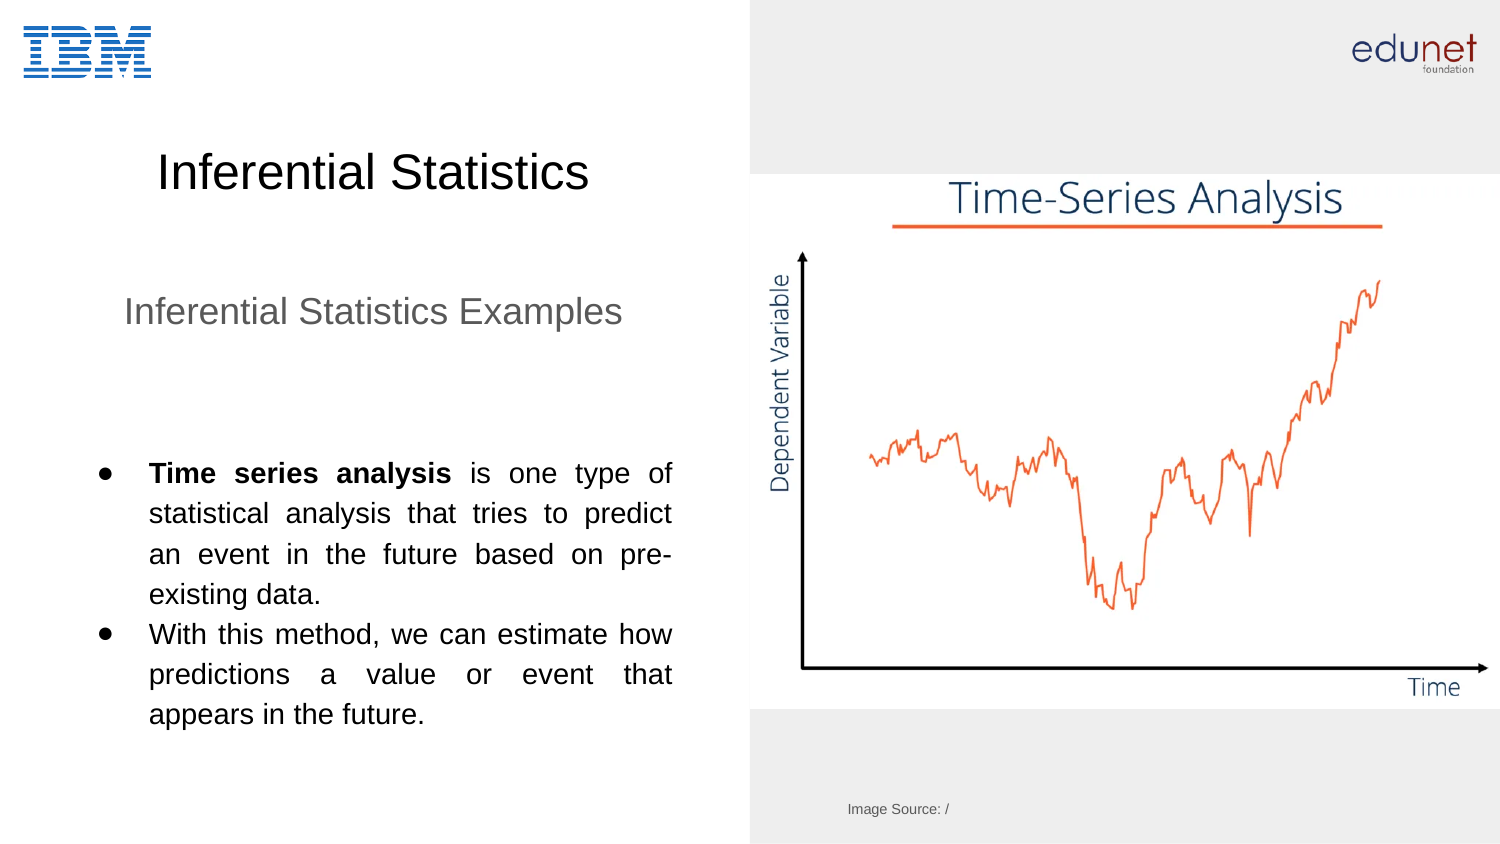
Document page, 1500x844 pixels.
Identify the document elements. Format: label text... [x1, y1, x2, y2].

picture [1350, 26, 1480, 78]
picture [23, 26, 151, 78]
title Inferential Statistics [41, 117, 706, 223]
list Image Source: / [832, 782, 1390, 812]
subtitle Inferential Statistics Examples [41, 257, 706, 363]
picture [749, 174, 1500, 710]
list Time series analysis is one type of statistical analysis that tries to predict an event in the future based on pre-existing data. With this method, we can estimate how predictions a value or event that appears in the future. [58, 397, 689, 783]
